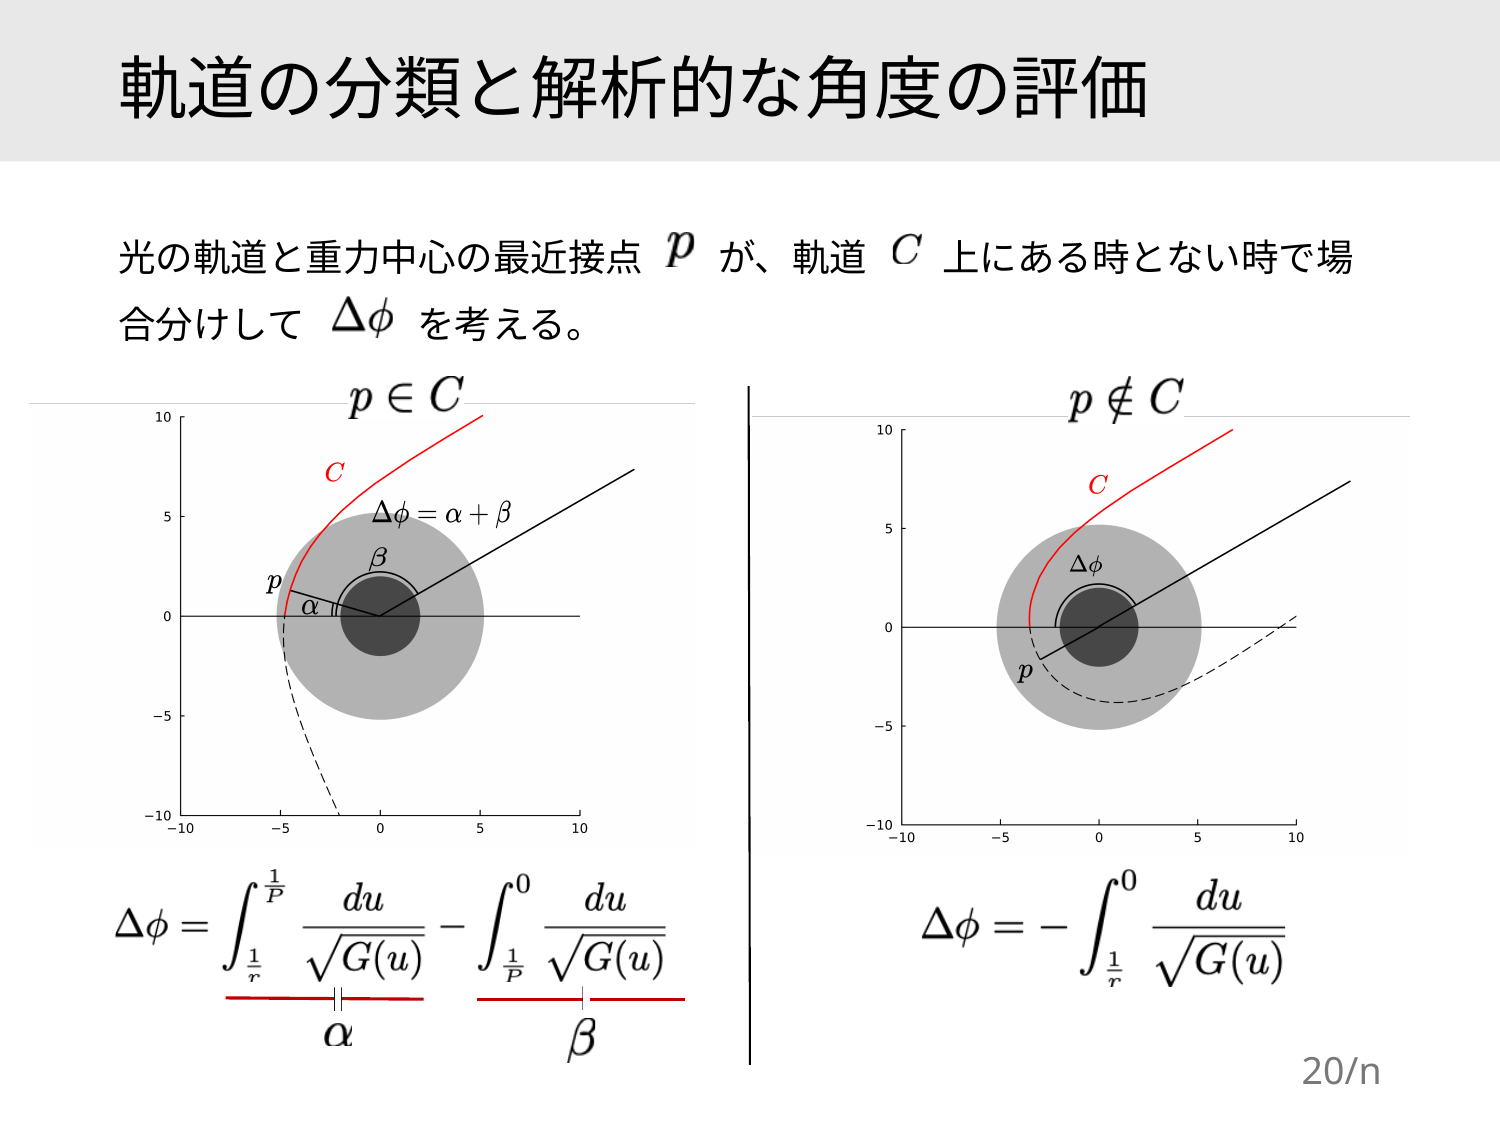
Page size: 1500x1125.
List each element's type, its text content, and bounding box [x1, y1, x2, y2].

picture [323, 1023, 353, 1046]
picture [333, 986, 343, 1011]
slide_number 20/n [1059, 1065, 1397, 1103]
picture [29, 376, 695, 848]
picture [892, 233, 923, 265]
picture [751, 376, 1410, 856]
picture [581, 985, 591, 1010]
picture [664, 231, 695, 268]
picture [114, 868, 666, 983]
picture [921, 868, 1286, 987]
text_box 光の軌道と重力中心の最近接点 が、軌道 上にある時とない時で場合分けして を考える。 [103, 203, 1397, 1065]
picture [566, 1018, 596, 1064]
title 軌道の分類と解析的な角度の評価 [103, 11, 1397, 173]
picture [331, 296, 394, 339]
text_box [0, 0, 1500, 163]
